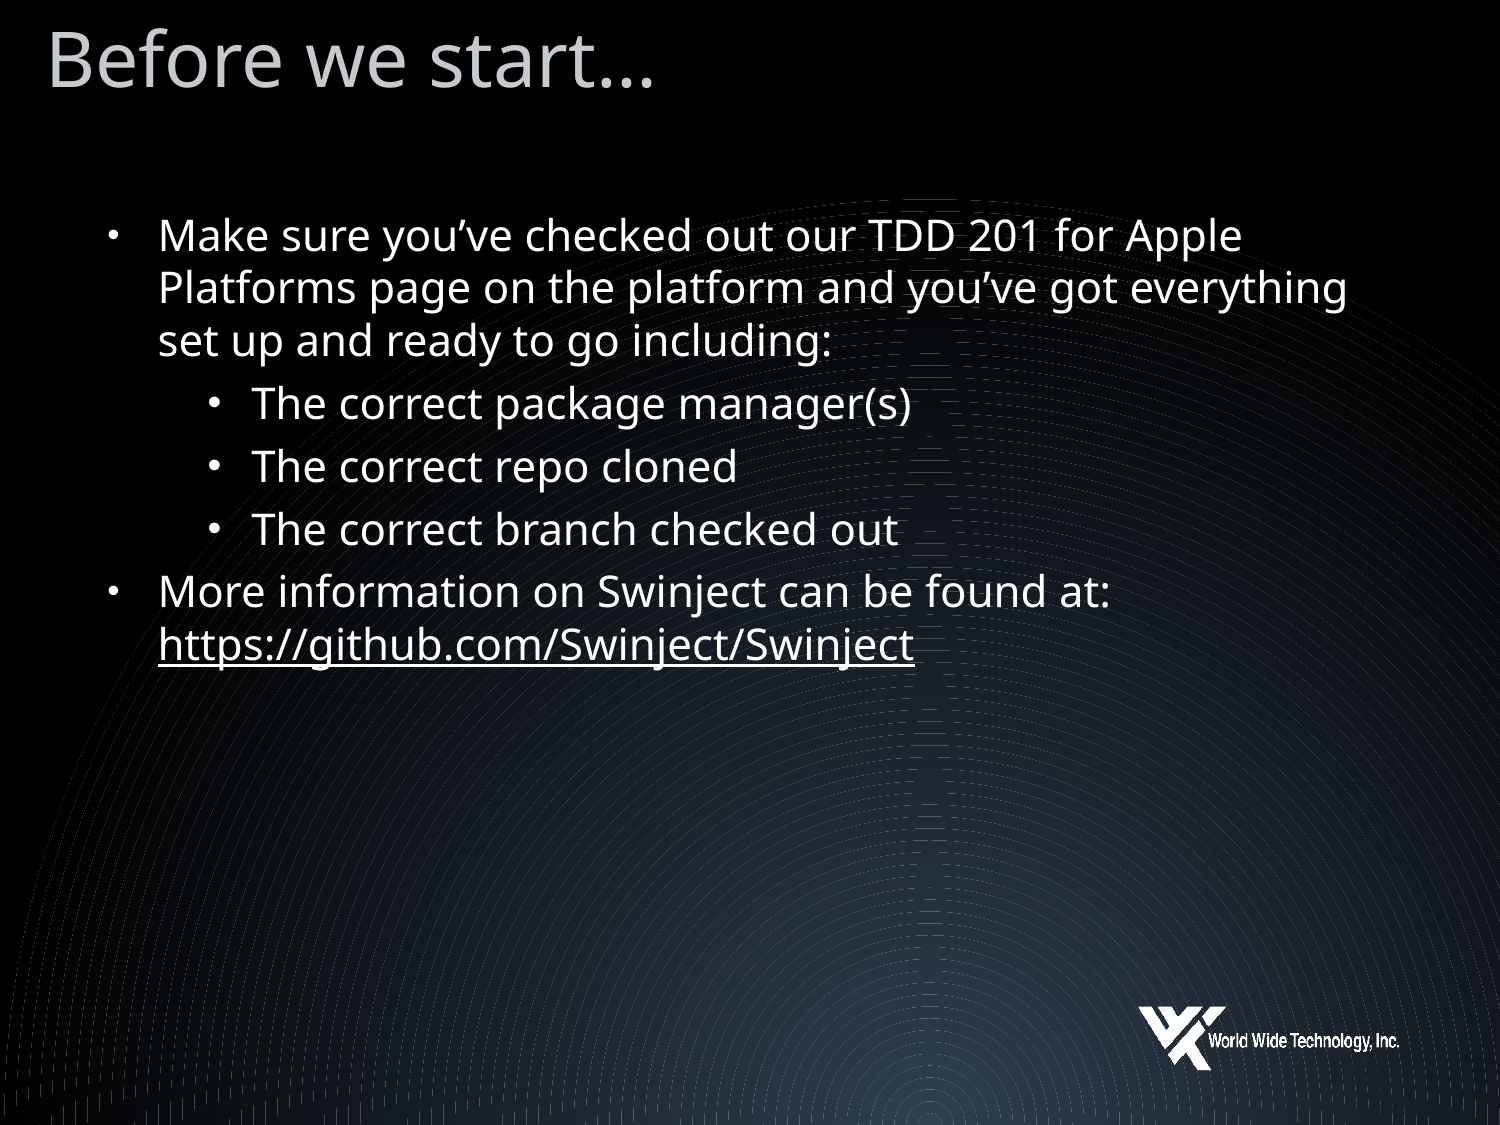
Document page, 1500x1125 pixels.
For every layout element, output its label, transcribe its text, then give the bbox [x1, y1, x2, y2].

picture [1134, 995, 1402, 1077]
list Make sure you’ve checked out our TDD 201 for Apple Platforms page on the platform and you’ve got everything set up and ready to go including: The correct package manager(s) The correct repo cloned The correct branch checked out More information on Swinject can be found at: https://github.com/Swinject/Swinject [99, 199, 1426, 964]
title Before we start… [36, 0, 1463, 113]
